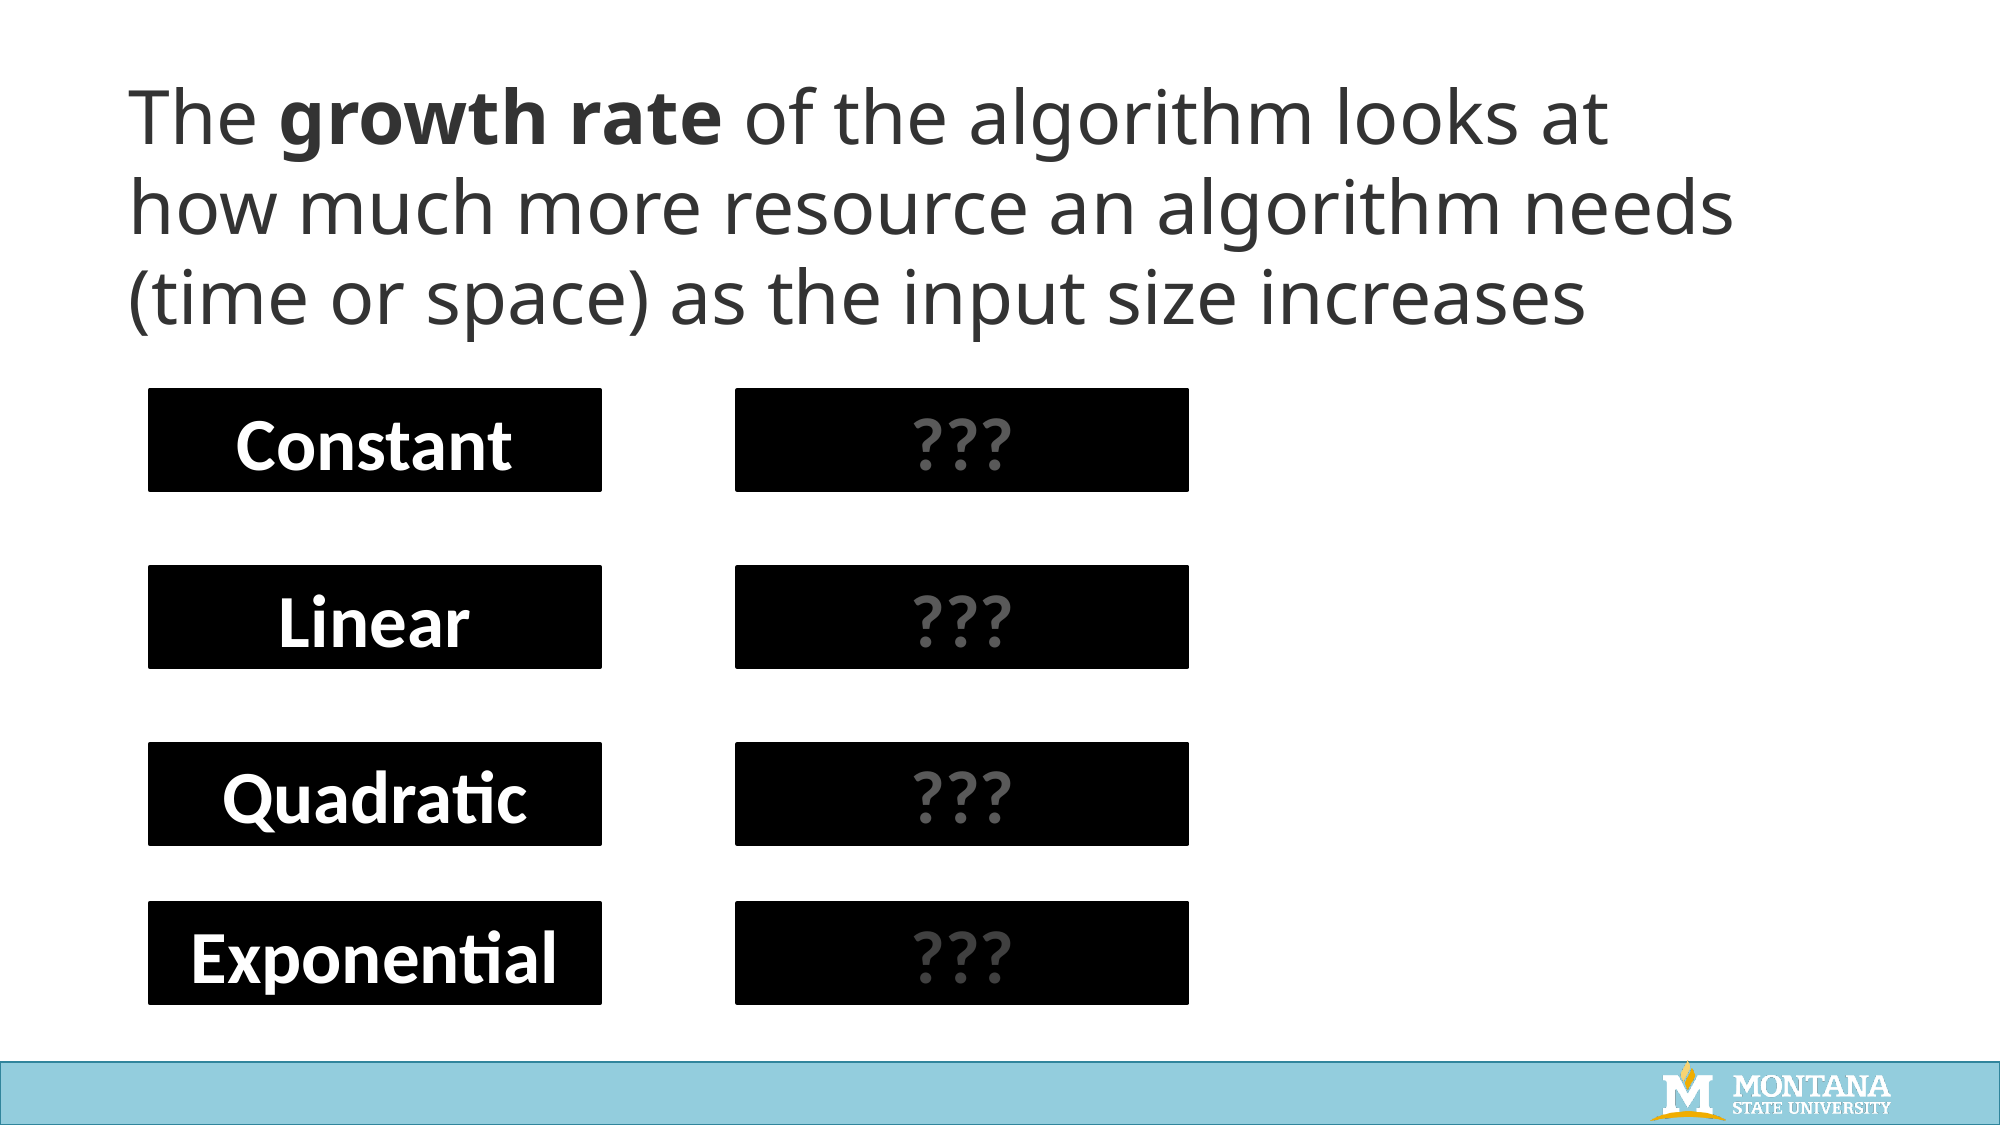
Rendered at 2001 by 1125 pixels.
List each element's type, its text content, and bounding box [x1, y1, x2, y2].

text_box Constant [148, 388, 602, 492]
text_box Quadratic [148, 742, 602, 846]
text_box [1892, 1060, 2000, 1125]
text_box ??? [735, 742, 1189, 846]
text_box The growth rate of the algorithm looks at how much more resource an algorithm needs (time or space) as the input size increases [114, 62, 1771, 348]
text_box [0, 1060, 1647, 1125]
text_box Linear [148, 565, 602, 669]
text_box ??? [735, 901, 1189, 1005]
text_box Exponential [148, 901, 602, 1005]
picture [1649, 1060, 1892, 1122]
text_box ??? [735, 565, 1189, 669]
text_box ??? [735, 388, 1189, 492]
